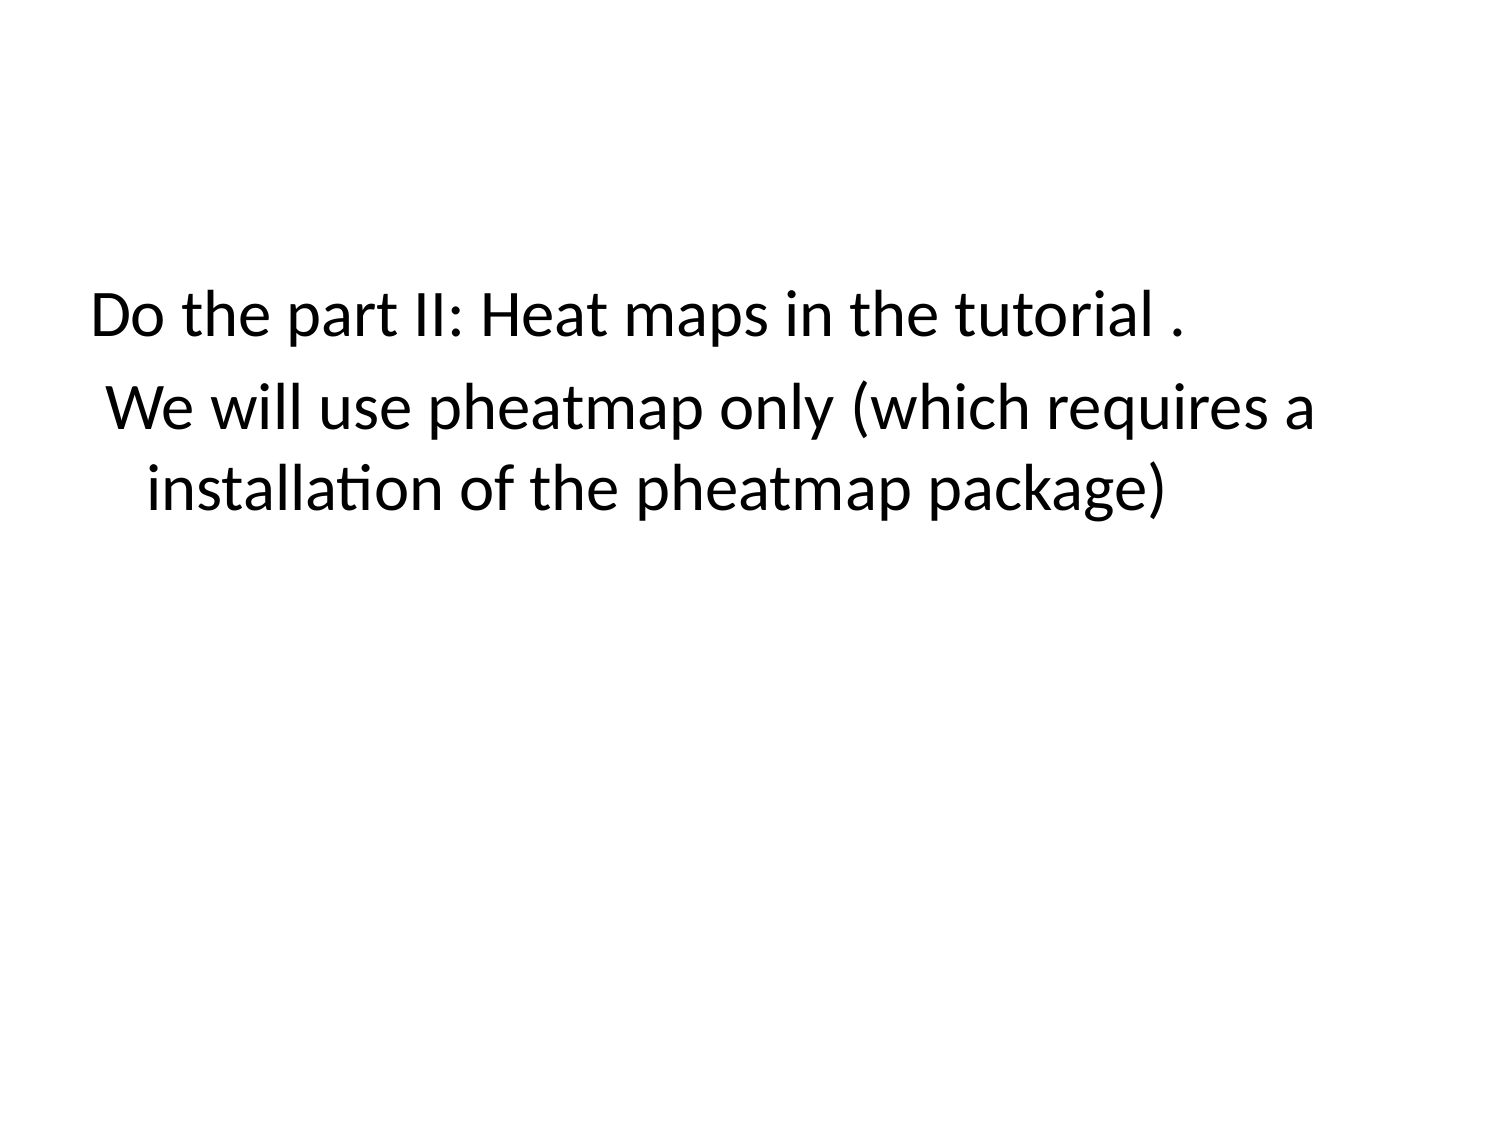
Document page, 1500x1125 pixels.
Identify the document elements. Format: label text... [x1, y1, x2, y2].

list Do the part II: Heat maps in the tutorial . We will use pheatmap only (which requires a installation of the pheatmap package) [75, 262, 1425, 1005]
